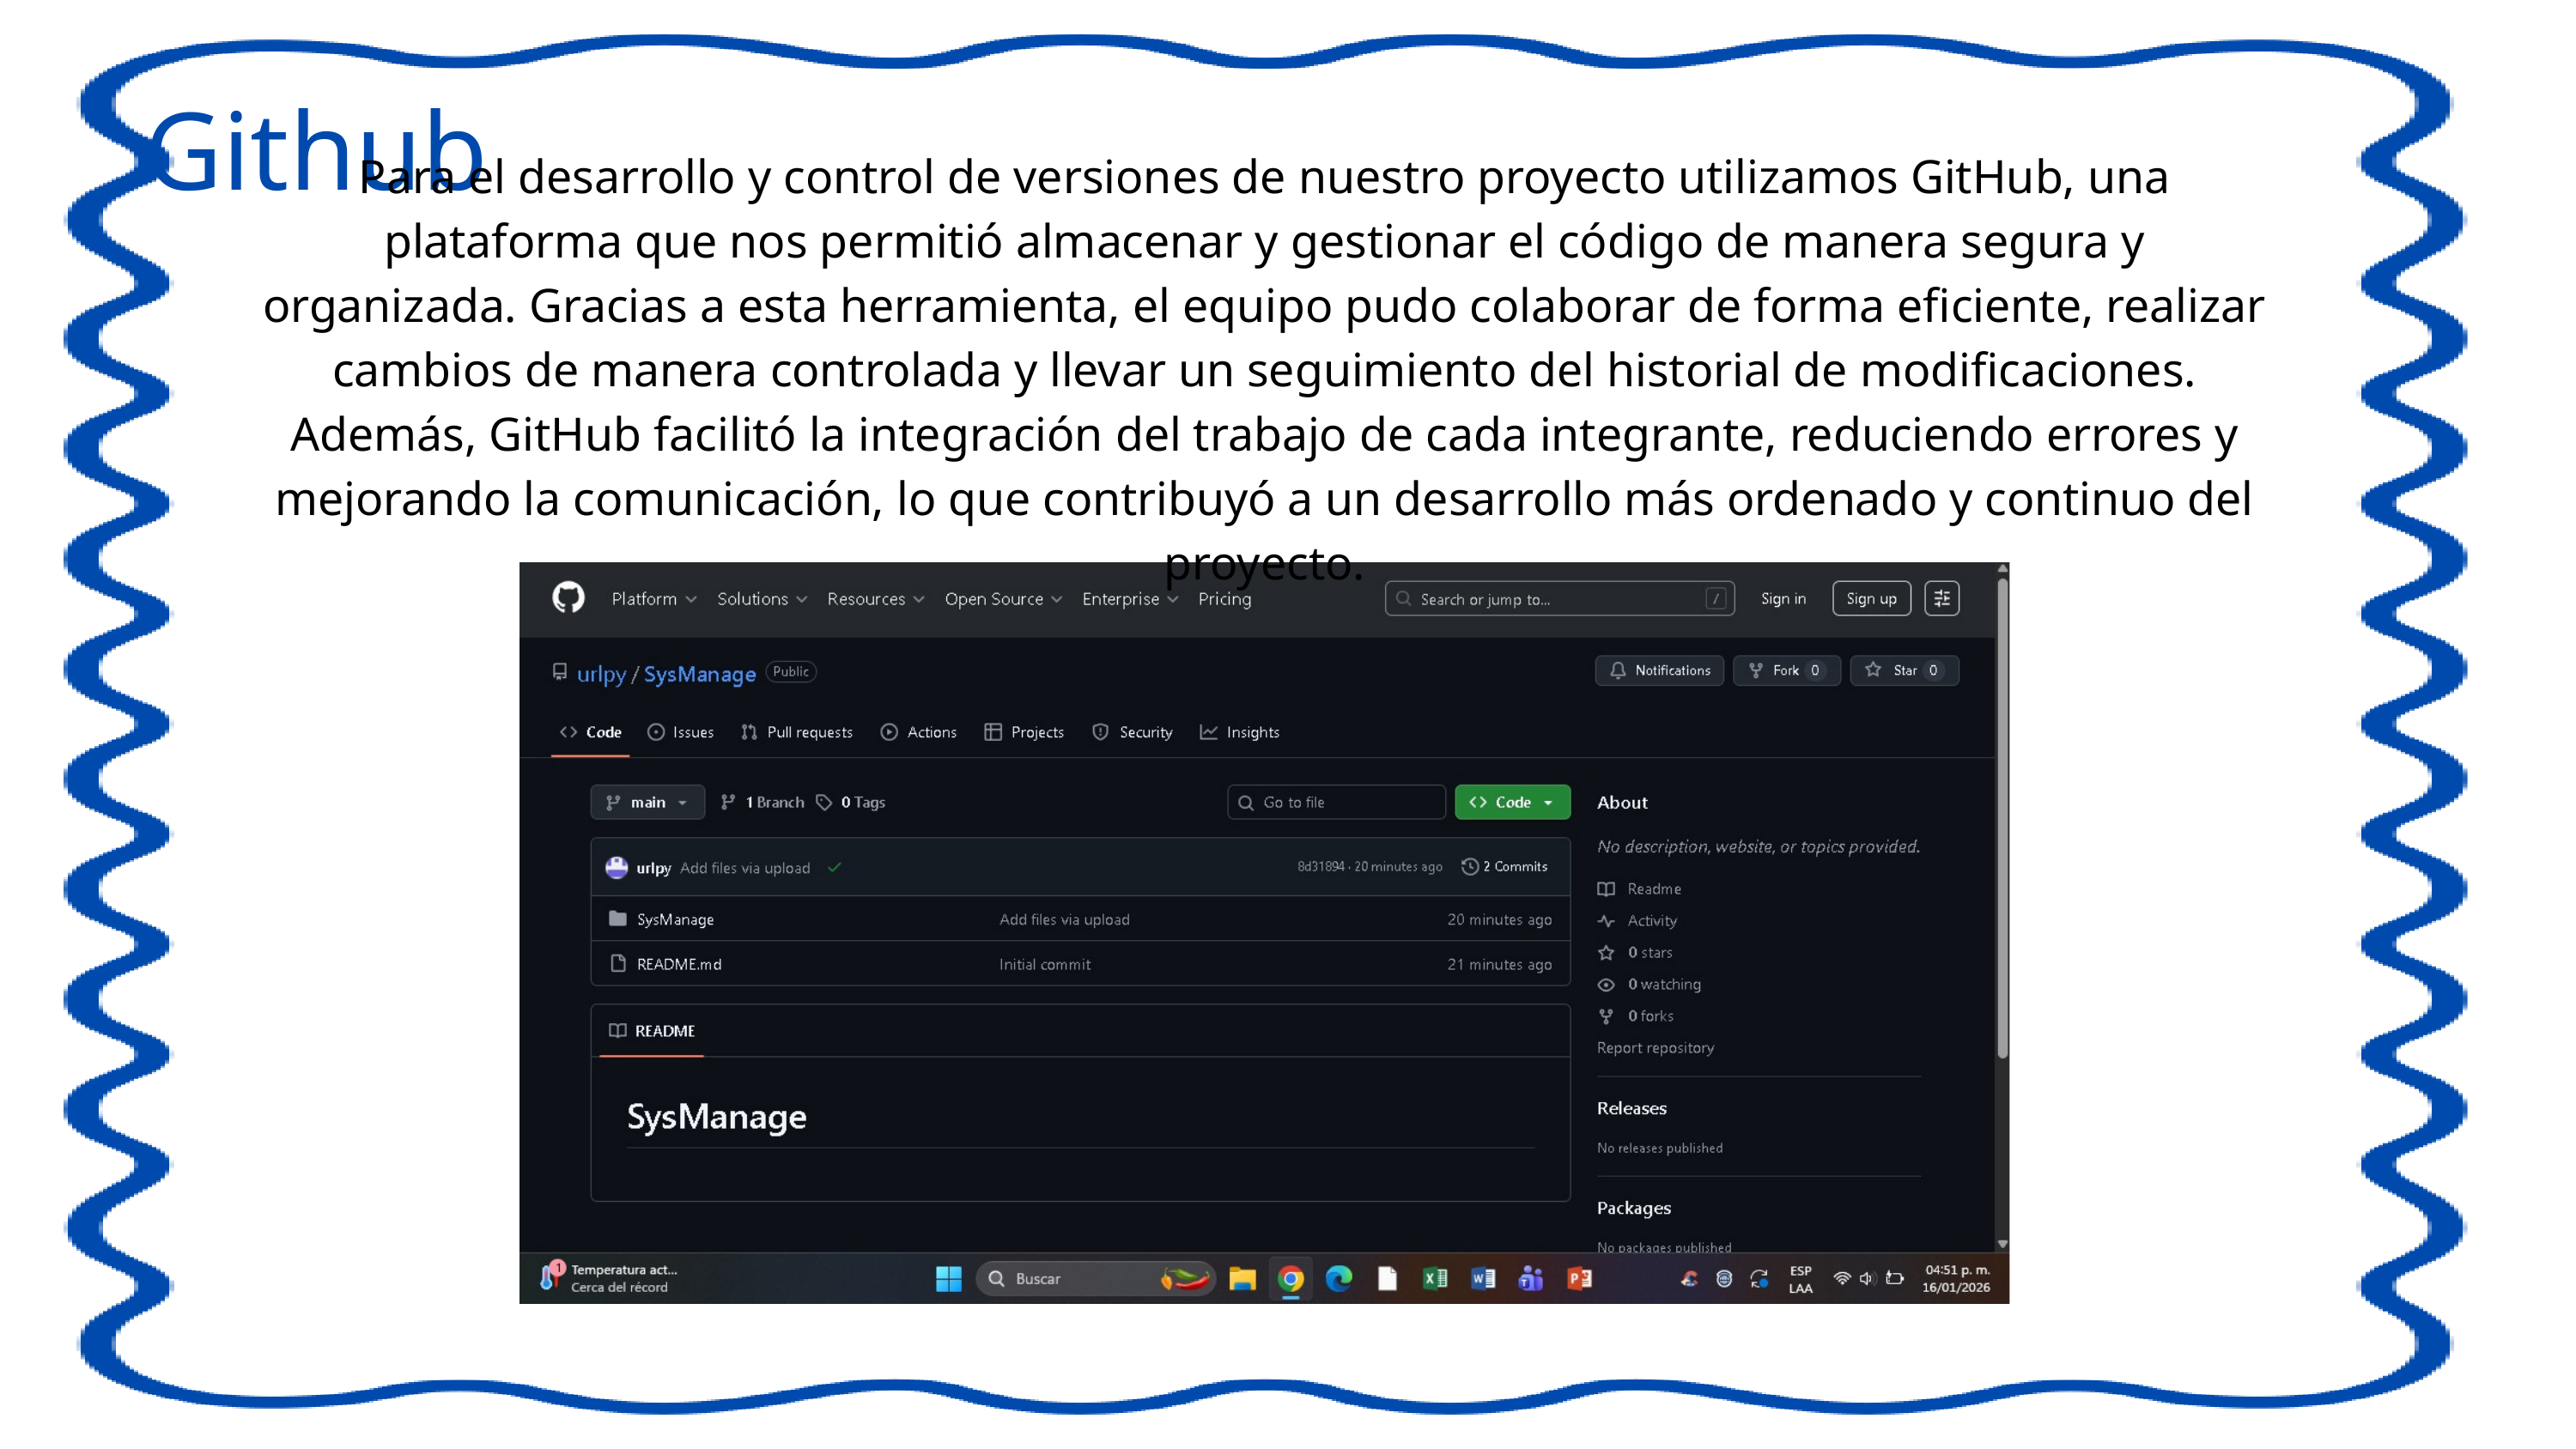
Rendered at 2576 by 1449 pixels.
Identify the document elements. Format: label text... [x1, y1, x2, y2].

text_box Github [144, 61, 1172, 212]
text_box [519, 589, 2010, 1304]
text_box [64, 34, 2468, 1415]
text_box Para el desarrollo y control de versiones de nuestro proyecto utilizamos GitHub, una plataforma que nos permitió almacenar y gestionar el código de manera segura y organizada. Gracias a esta herramienta, el equipo pudo colaborar de forma eficiente, realizar cambios de manera controlada y llevar un seguimiento del historial de modificaciones. Además, GitHub facilitó la integración del trabajo de cada integrante, reduciendo errores y mejorando la comunicación, lo que contribuyó a un desarrollo más ordenado y continuo del proyecto. [252, 137, 2277, 589]
